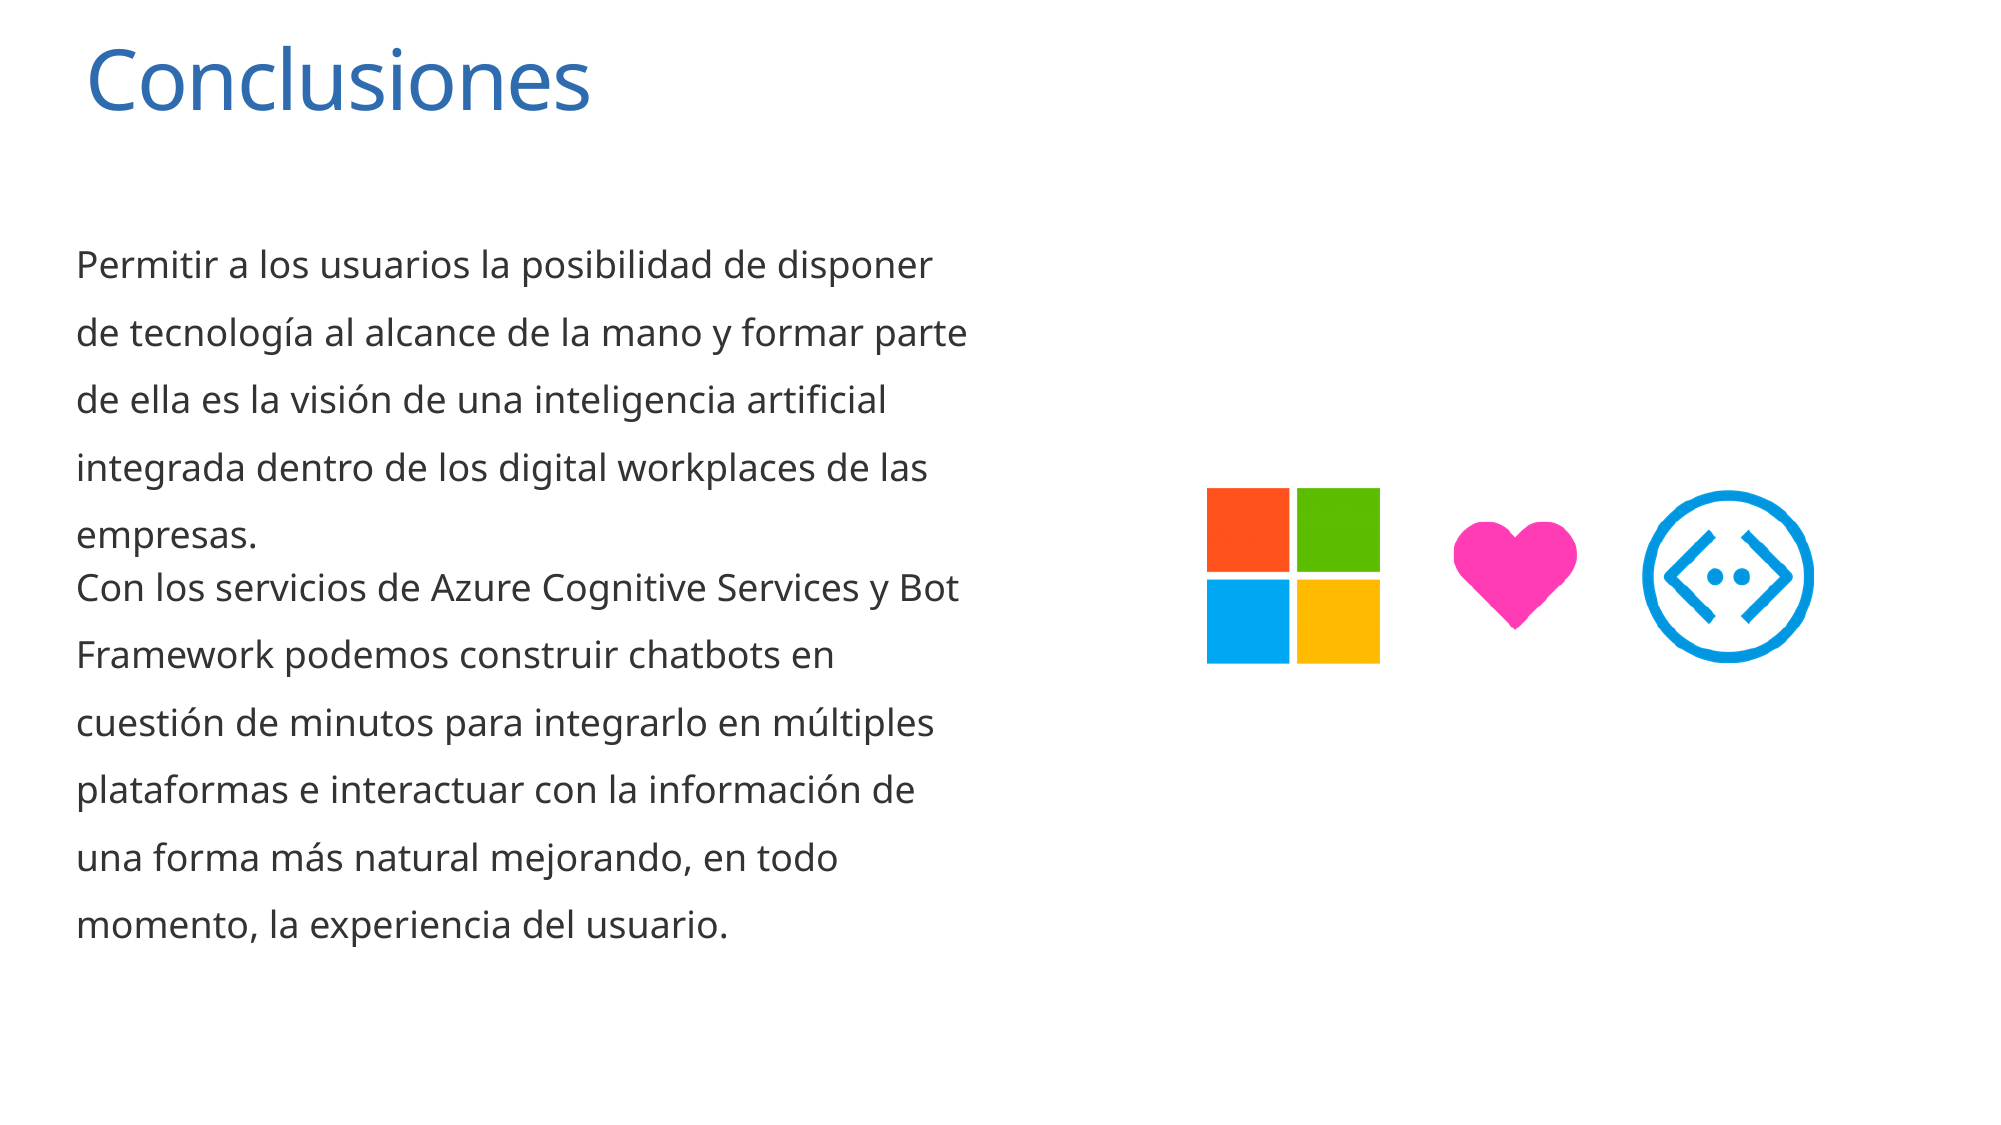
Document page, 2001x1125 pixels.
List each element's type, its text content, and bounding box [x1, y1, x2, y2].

picture [1139, 479, 1898, 670]
text_box Permitir a los usuarios la posibilidad de disponer de tecnología al alcance de la mano y formar parte de ella es la visión de una inteligencia artificial integrada dentro de los digital workplaces de las empresas. [61, 211, 1000, 533]
text_box Con los servicios de Azure Cognitive Services y Bot Framework podemos construir chatbots en cuestión de minutos para integrarlo en múltiples plataformas e interactuar con la información de una forma más natural mejorando, en todo momento, la experiencia del usuario. [61, 533, 1000, 954]
title Conclusiones [85, 37, 1915, 161]
